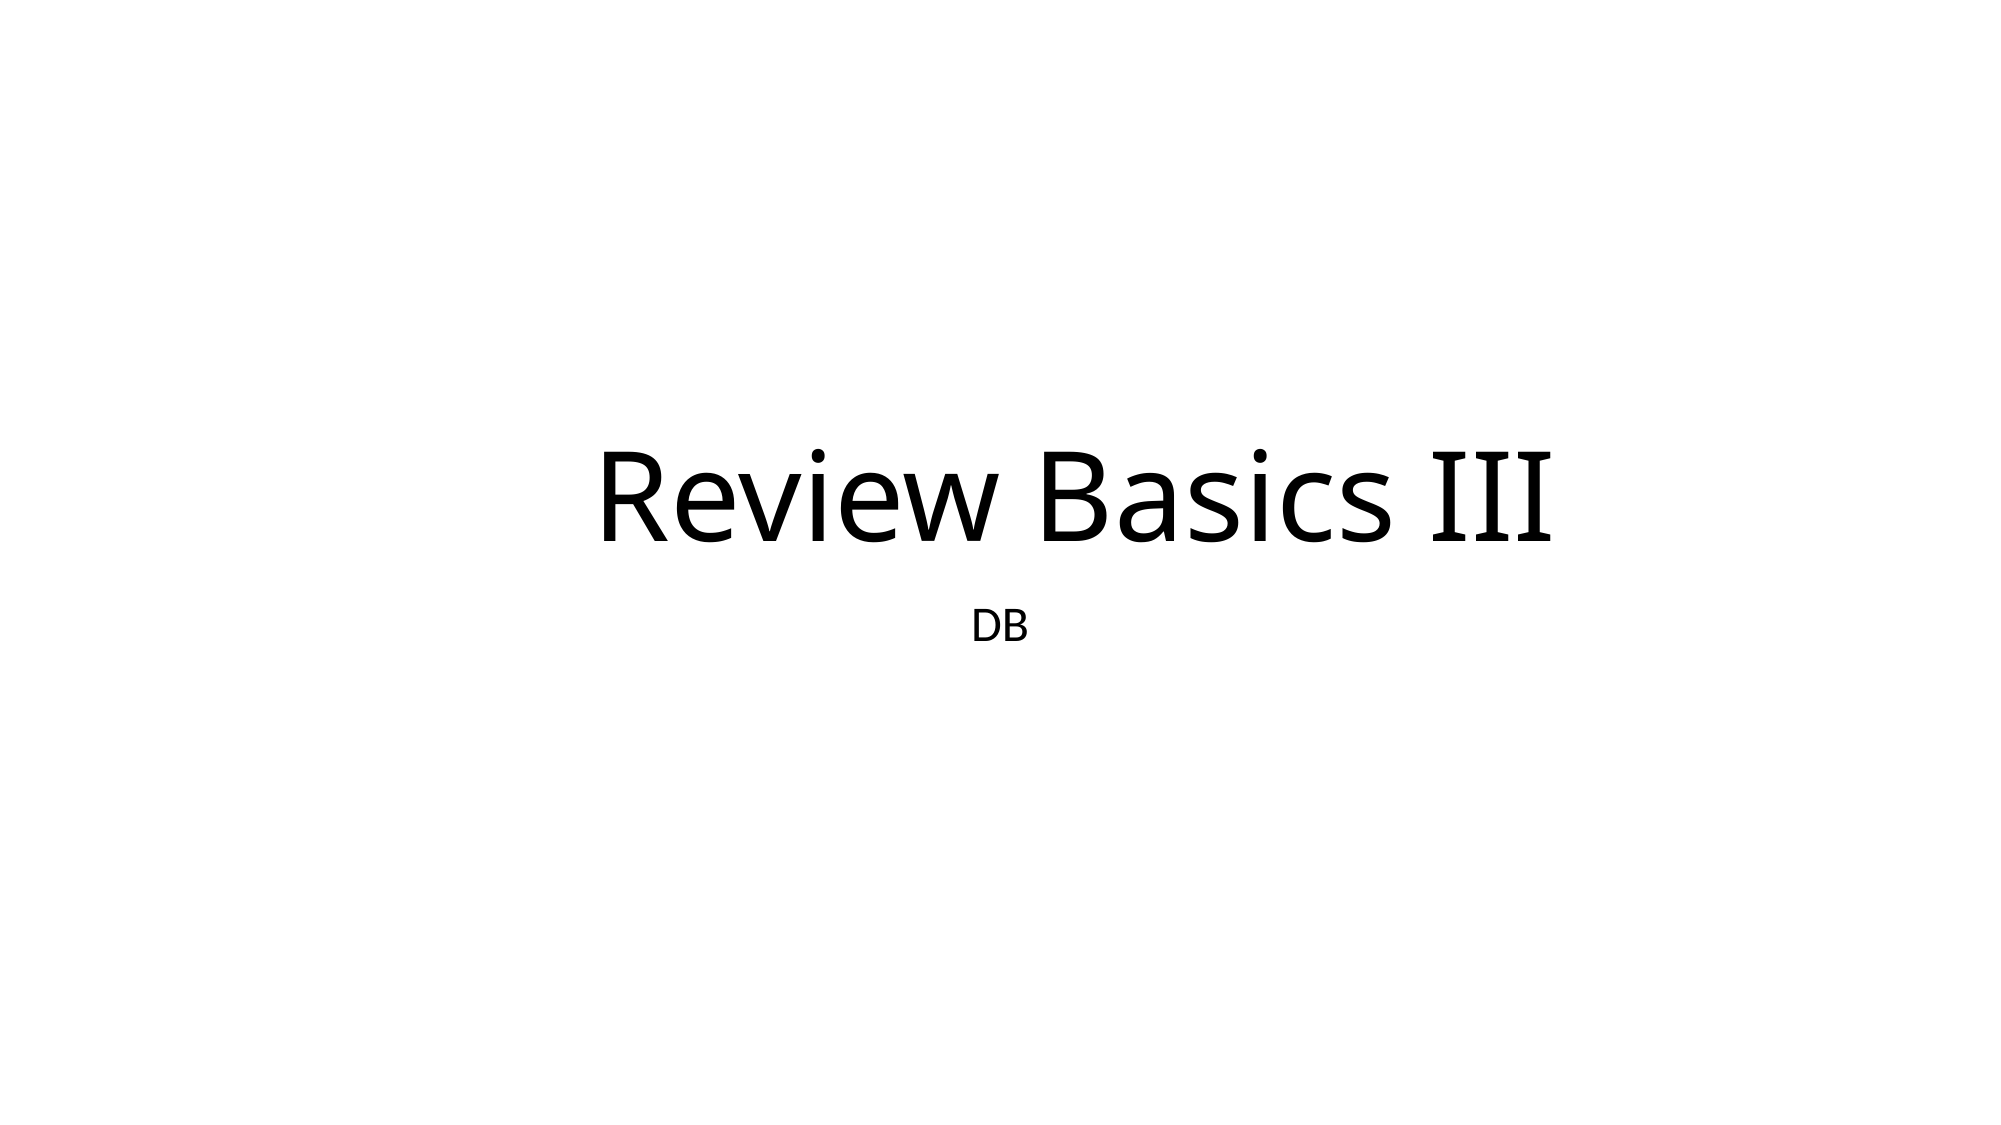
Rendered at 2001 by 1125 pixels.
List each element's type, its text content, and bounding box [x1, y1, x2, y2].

title Review Basics III [249, 184, 1750, 576]
subtitle DB [249, 590, 1750, 863]
